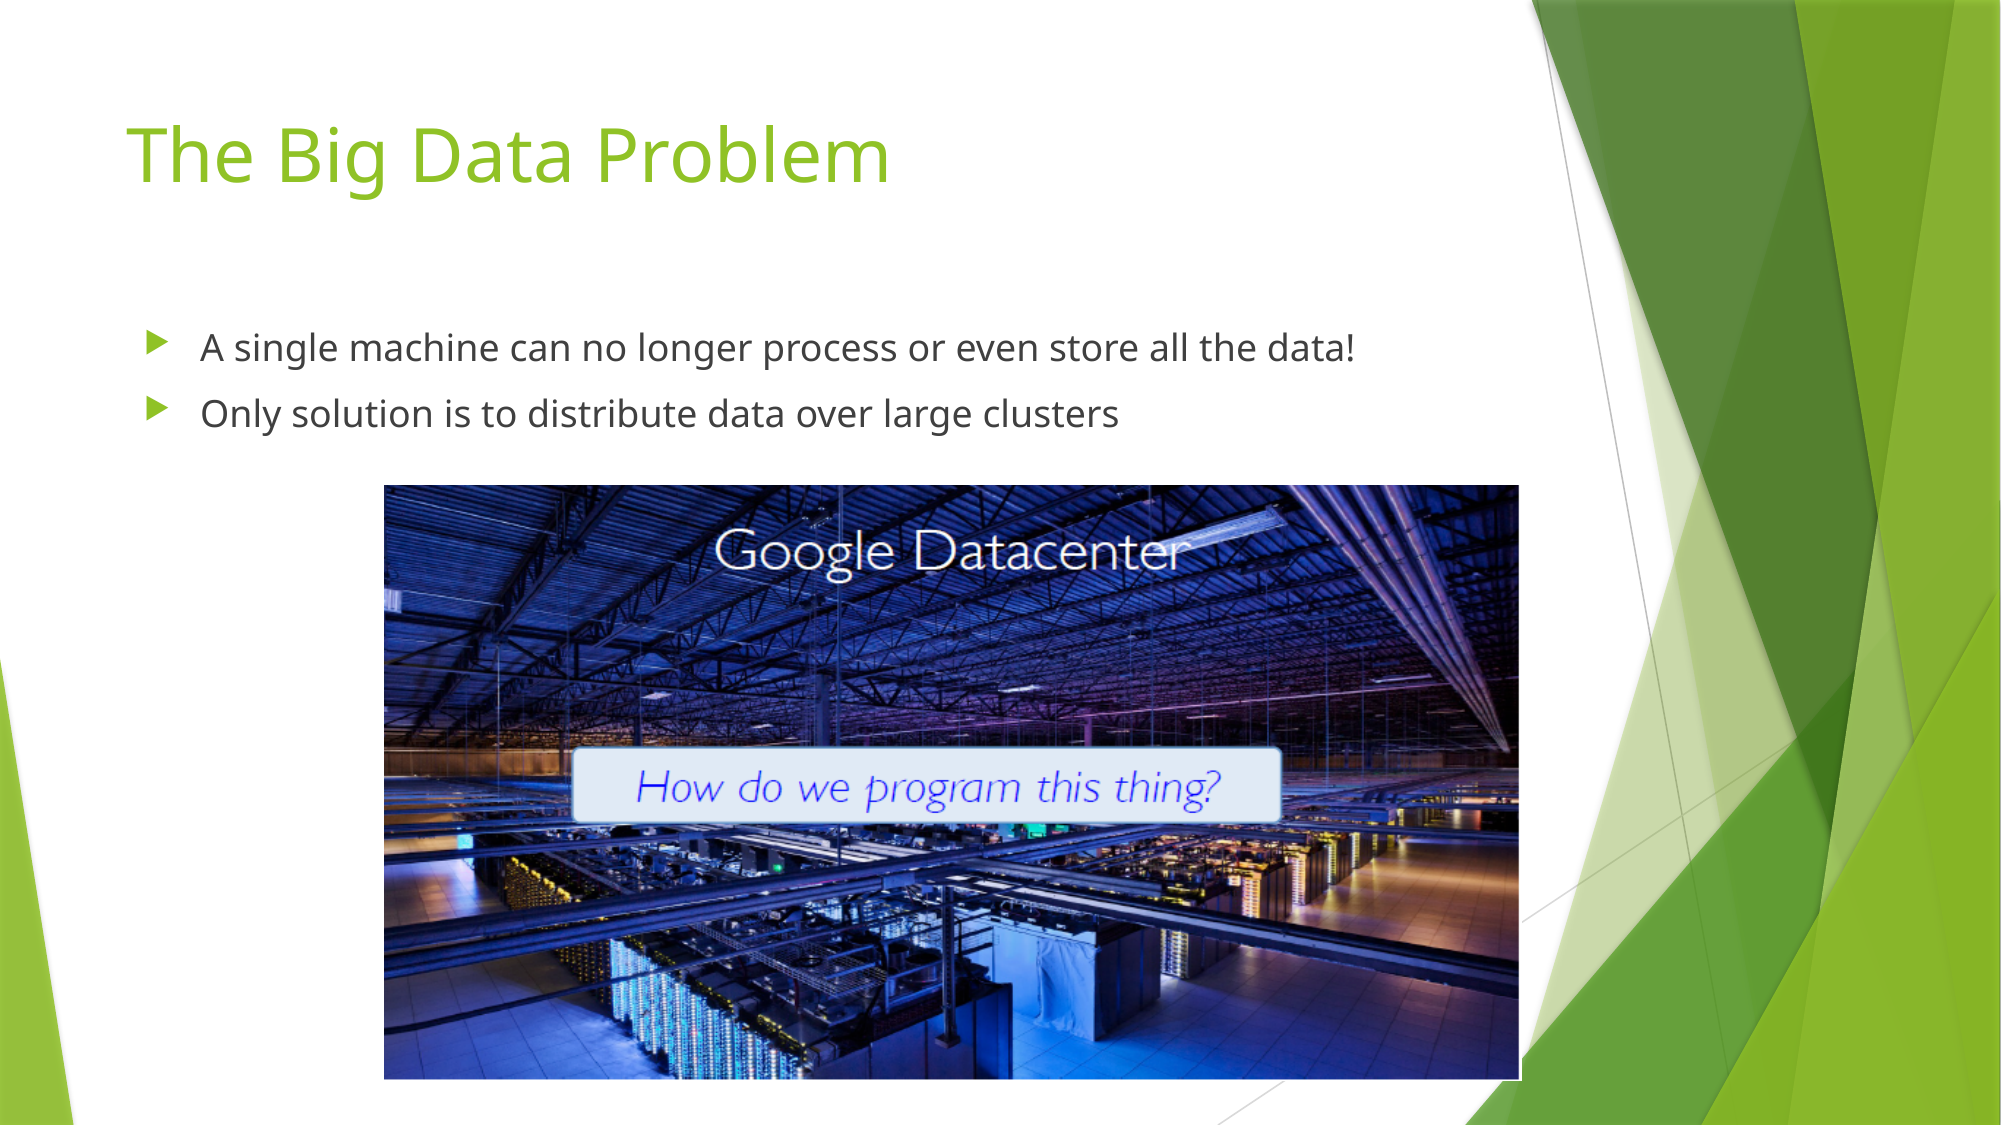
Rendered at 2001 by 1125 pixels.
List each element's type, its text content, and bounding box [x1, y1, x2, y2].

picture [384, 485, 1522, 1081]
list A single machine can no longer process or even store all the data! Only solution is to distribute data over large clusters [128, 316, 1540, 954]
title The Big Data Problem [111, 99, 1522, 317]
